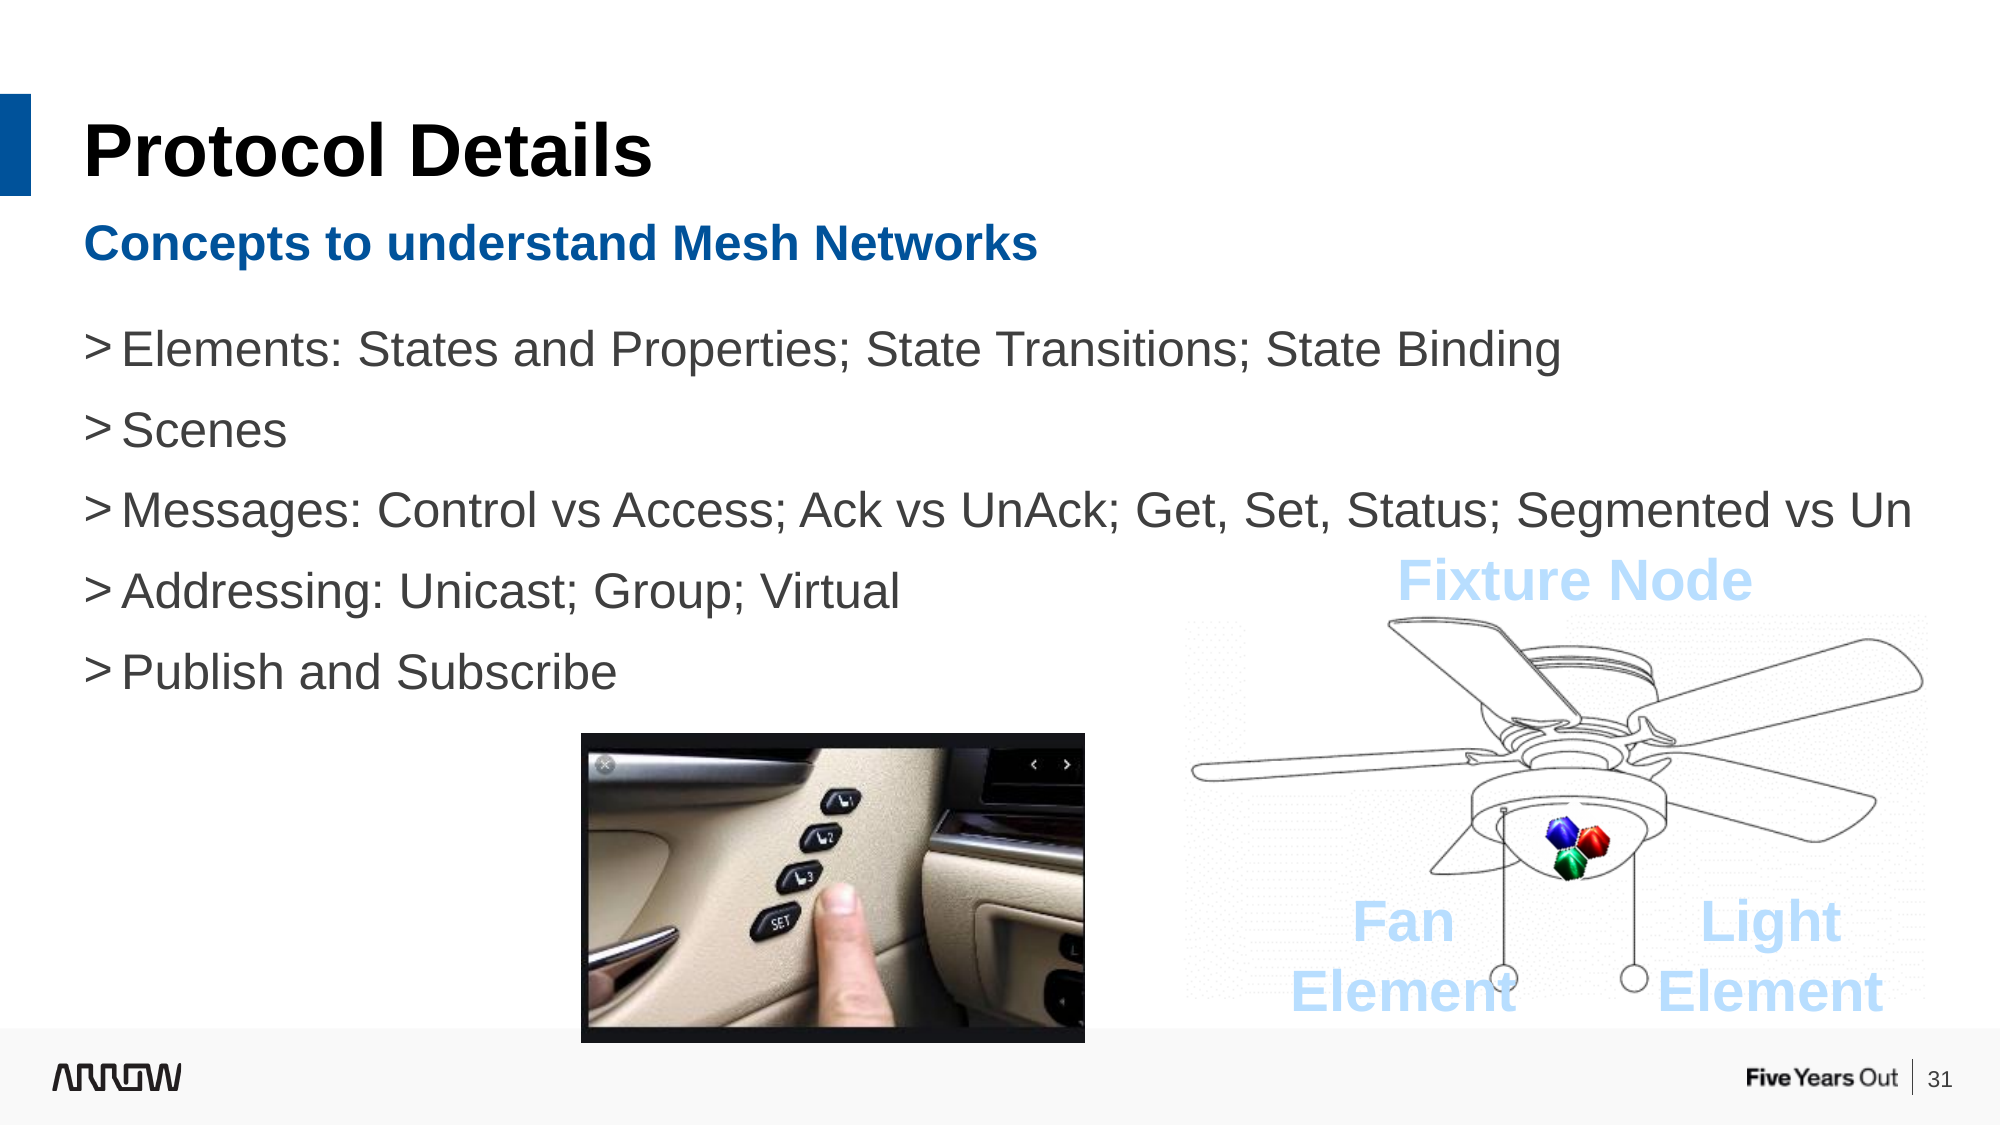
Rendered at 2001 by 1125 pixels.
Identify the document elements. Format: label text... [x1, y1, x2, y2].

list Concepts to understand Mesh Networks [68, 209, 1932, 278]
picture [1747, 1059, 1898, 1095]
list Protocol Details [68, 104, 1932, 196]
list Elements: States and Properties; State Transitions; State Binding Scenes Messages: Control vs Access; Ack vs UnAck; Get, Set, Status; Segmented vs Un Addressing: Unicast; Group; Virtual Publish and Subscribe [68, 308, 1932, 989]
picture [581, 733, 1085, 1043]
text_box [1180, 534, 1932, 1033]
